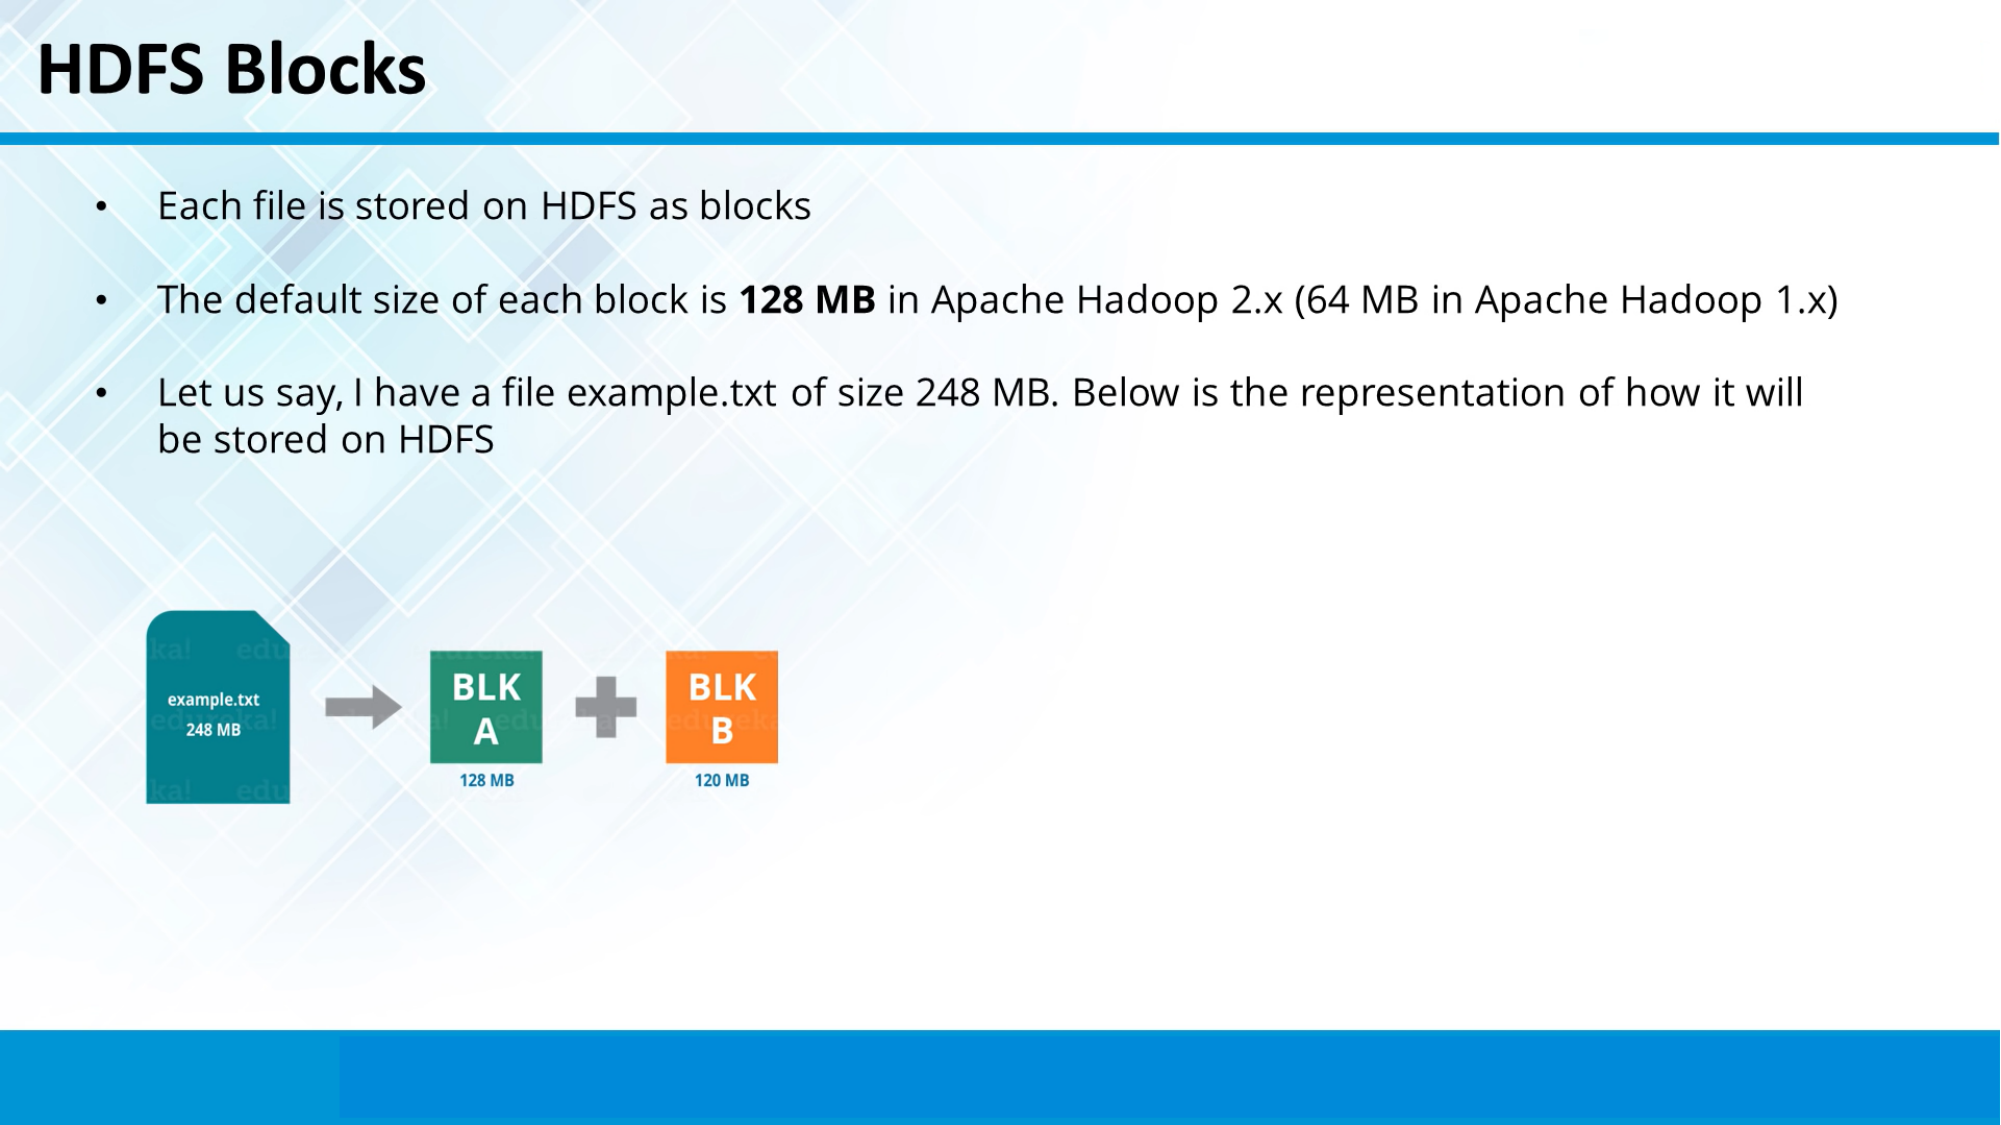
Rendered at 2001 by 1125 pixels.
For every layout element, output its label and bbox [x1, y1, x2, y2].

list [0, 0, 2000, 1125]
